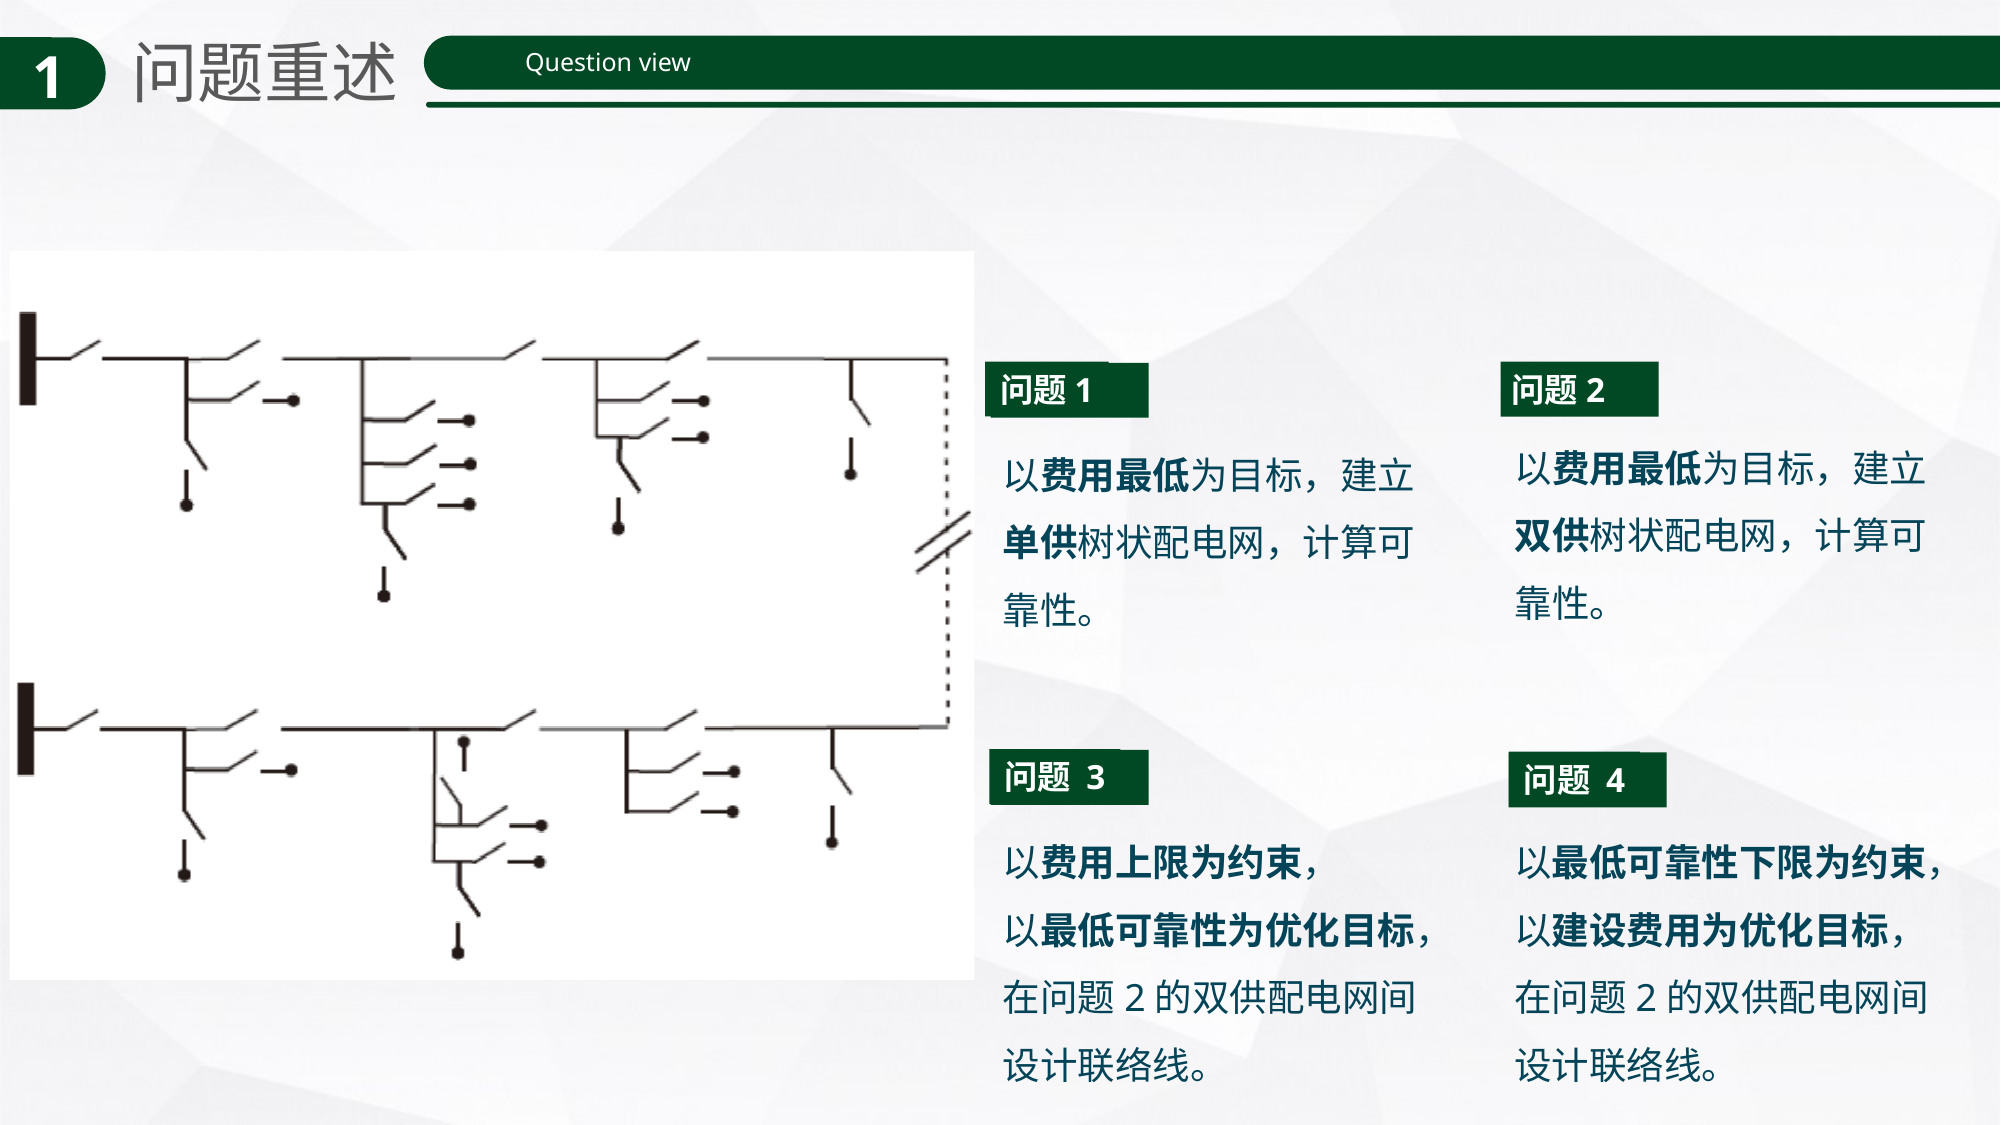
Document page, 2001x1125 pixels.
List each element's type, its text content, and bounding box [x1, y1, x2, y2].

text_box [1499, 361, 1659, 418]
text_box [0, 33, 106, 119]
text_box 以费用上限为约束， 以最低可靠性为优化目标，在问题2的双供配电网间设计联络线。 [987, 809, 1467, 1095]
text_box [1508, 751, 1667, 808]
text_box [423, 35, 2000, 108]
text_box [990, 749, 1149, 805]
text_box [987, 361, 1149, 418]
text_box 以最低可靠性下限为约束，以建设费用为优化目标，在问题2的双供配电网间设计联络线。 [1499, 809, 1978, 1095]
text_box 以费用最低为目标，建立单供树状配电网，计算可靠性。 [987, 421, 1458, 640]
text_box 问题重述 [116, 23, 414, 119]
text_box 以费用最低为目标，建立双供树状配电网，计算可靠性。 [1499, 414, 1978, 633]
picture [0, 0, 2001, 1125]
